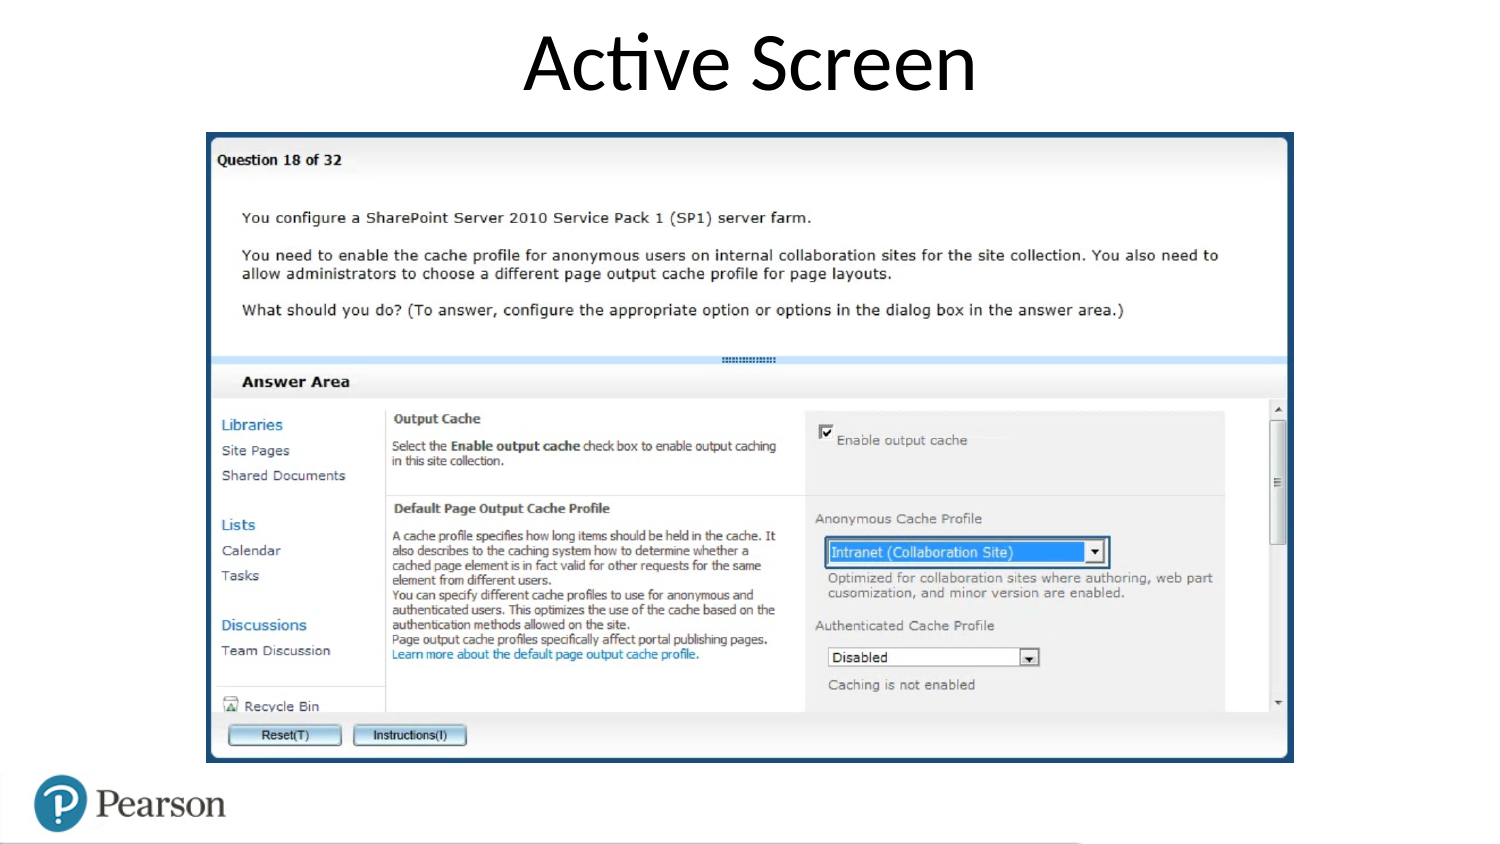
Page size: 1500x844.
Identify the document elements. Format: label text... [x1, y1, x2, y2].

title Active Screen [132, 0, 1371, 92]
picture [0, 0, 1500, 844]
